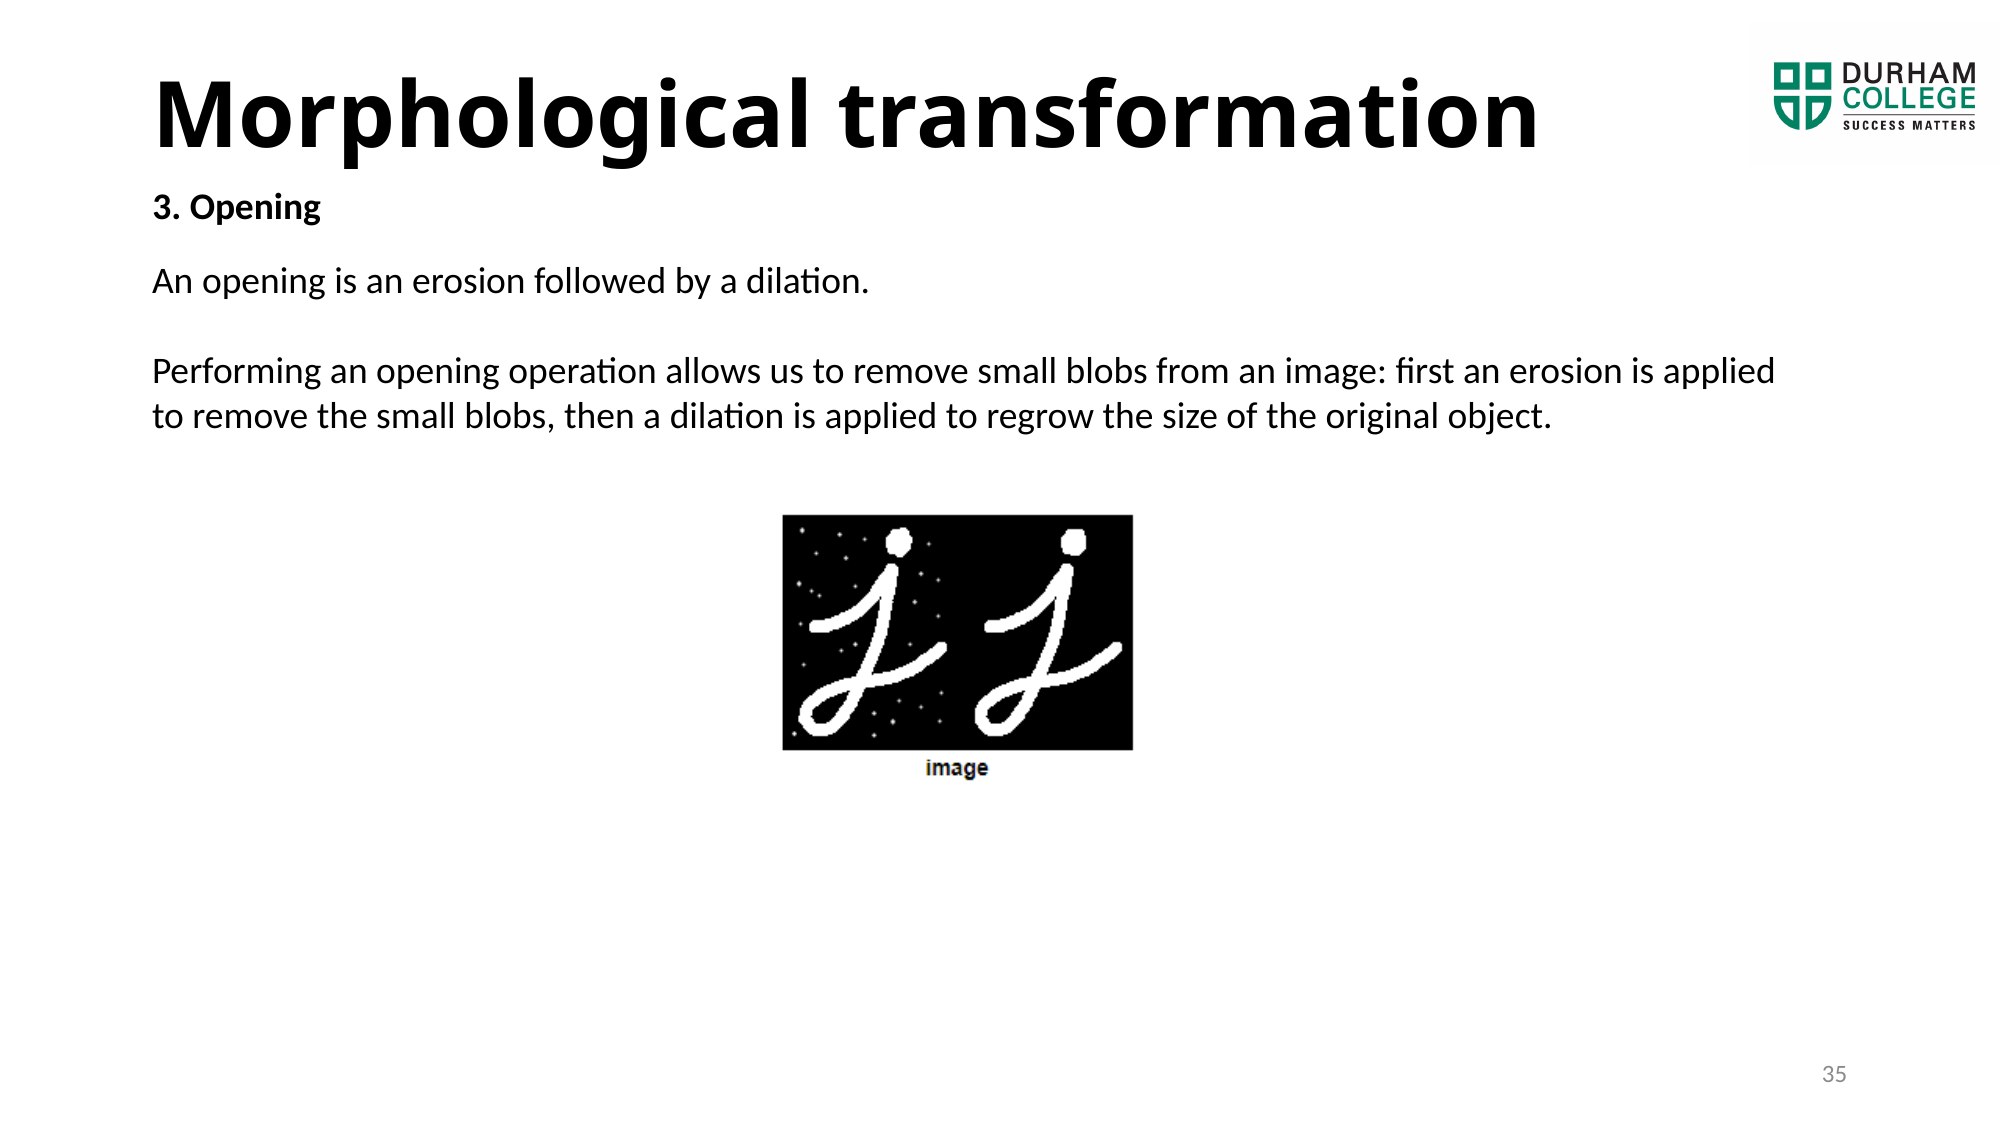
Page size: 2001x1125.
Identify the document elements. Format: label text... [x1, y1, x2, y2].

text_box An opening is an erosion followed by a dilation. Performing an opening operation allows us to remove small blobs from an image: first an erosion is applied to remove the small blobs, then a dilation is applied to regrow the size of the original object. [137, 248, 1828, 444]
text_box 3. Opening [137, 174, 1138, 235]
slide_number 35 [1412, 1042, 1863, 1103]
picture [772, 498, 1152, 785]
picture [1749, 22, 2000, 166]
title Morphological transformation [137, 59, 1863, 175]
